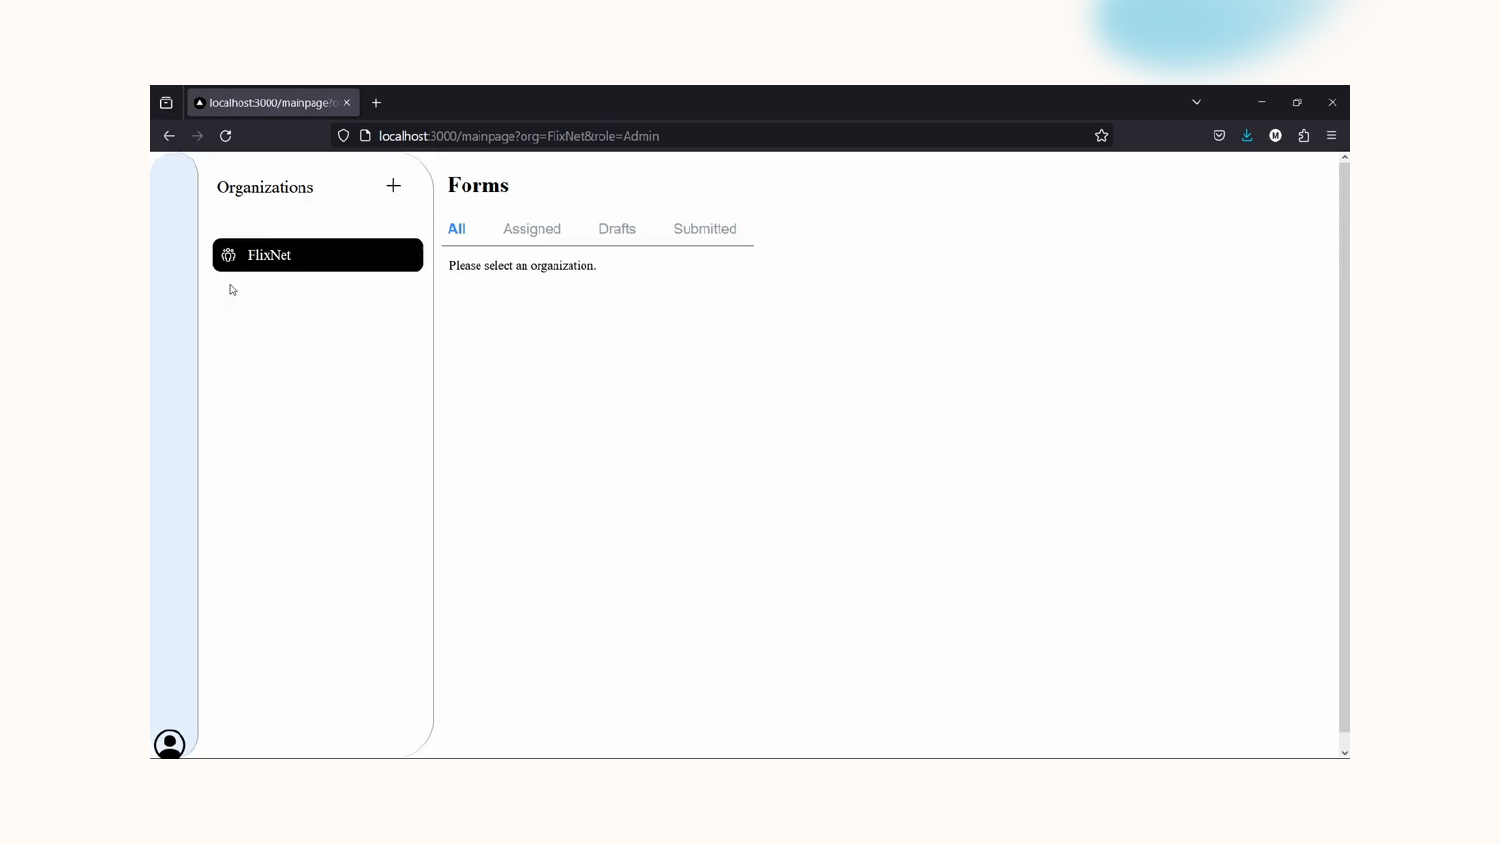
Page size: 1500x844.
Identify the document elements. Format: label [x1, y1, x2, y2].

text_box [149, 84, 1351, 760]
picture [949, 0, 1475, 275]
